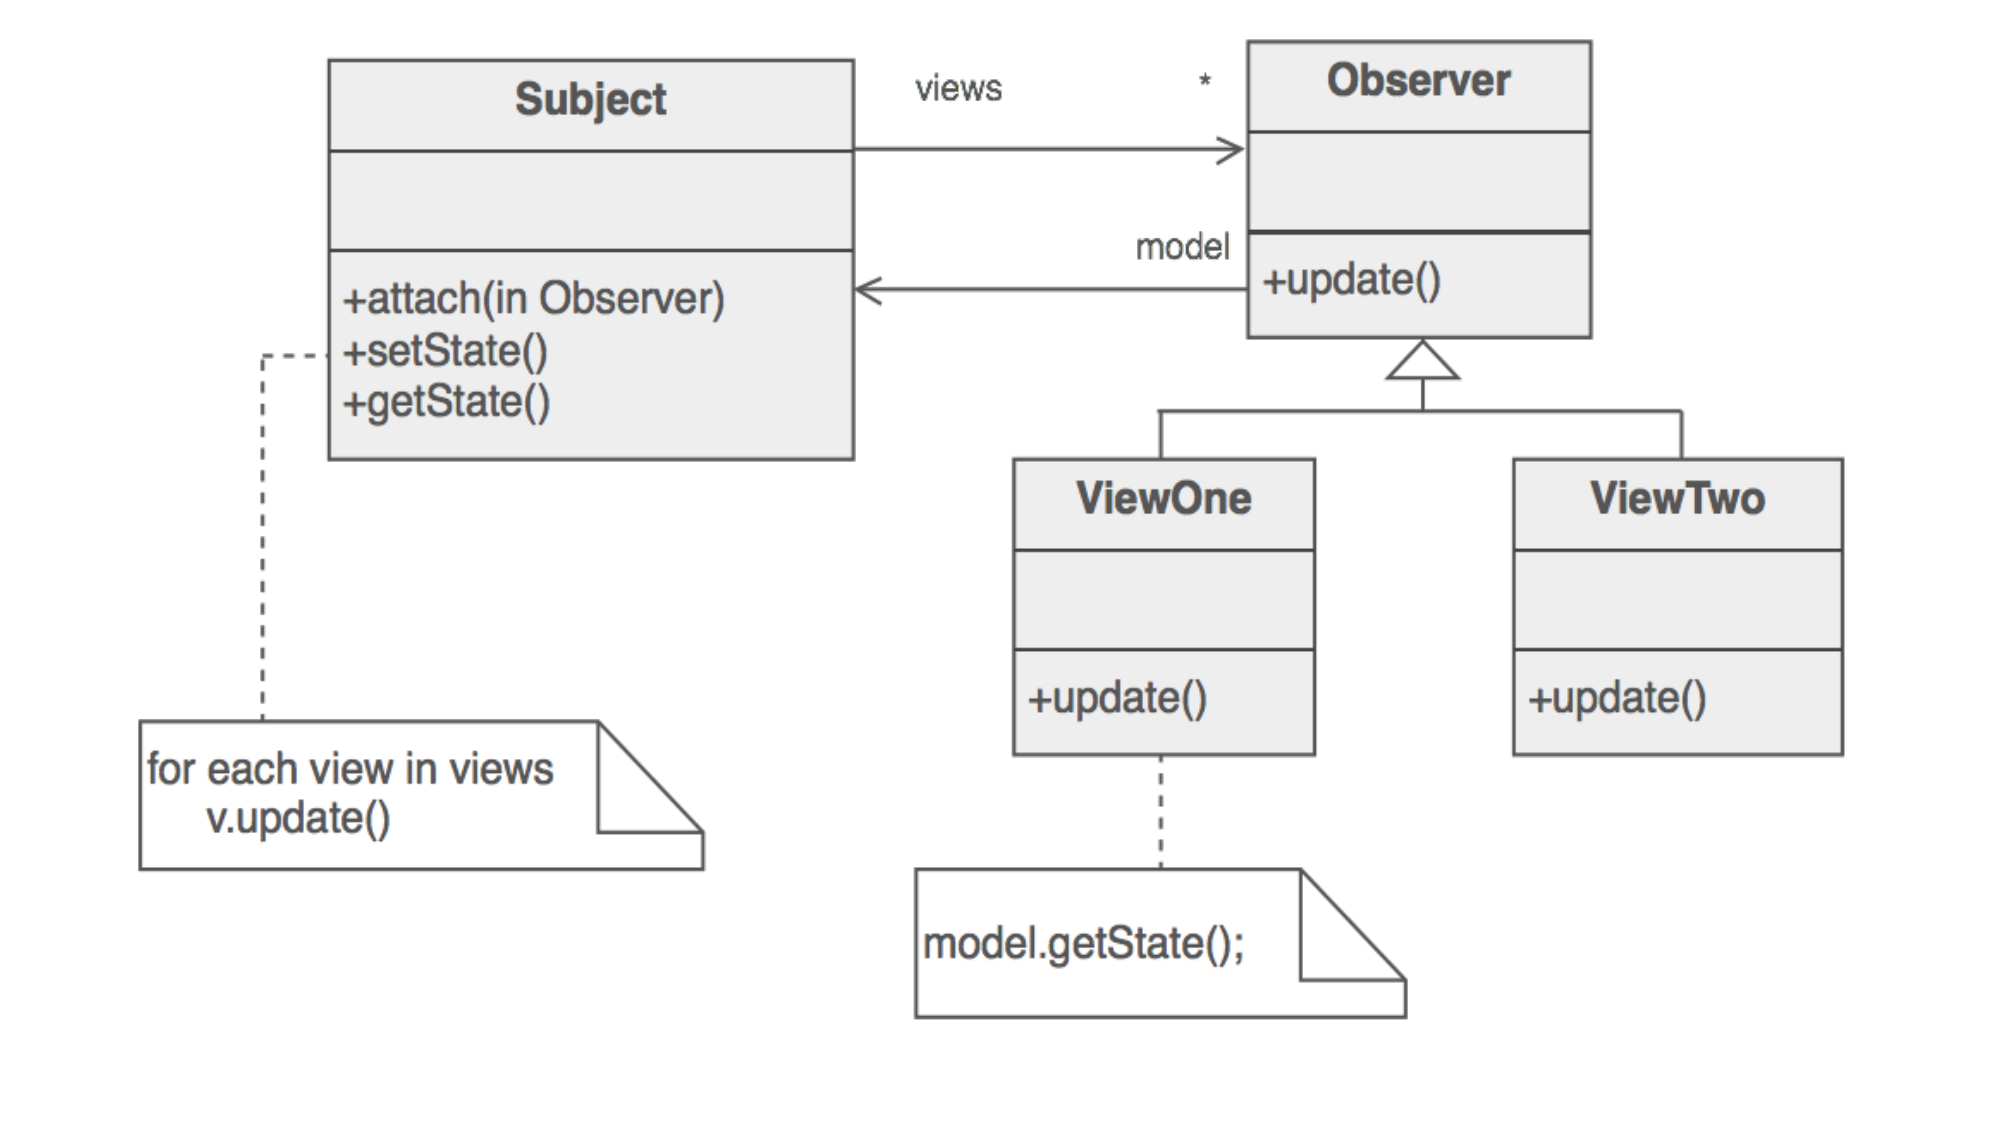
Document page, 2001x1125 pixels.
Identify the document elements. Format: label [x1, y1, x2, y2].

picture [132, 33, 1848, 1023]
